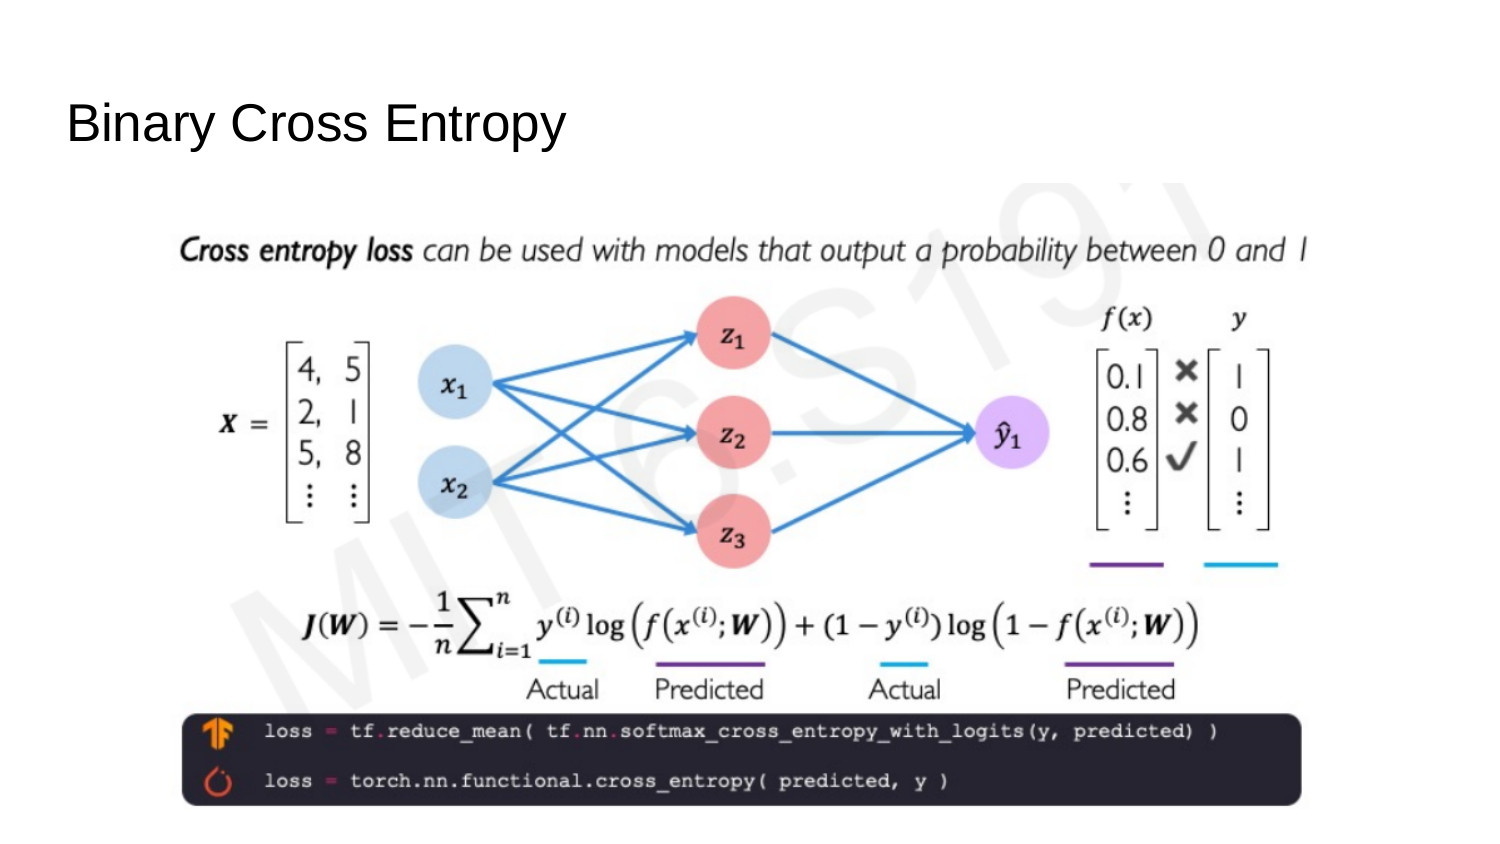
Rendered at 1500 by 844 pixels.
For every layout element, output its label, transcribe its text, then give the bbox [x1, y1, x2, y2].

picture [83, 183, 1382, 811]
title Binary Cross Entropy [51, 72, 1449, 167]
